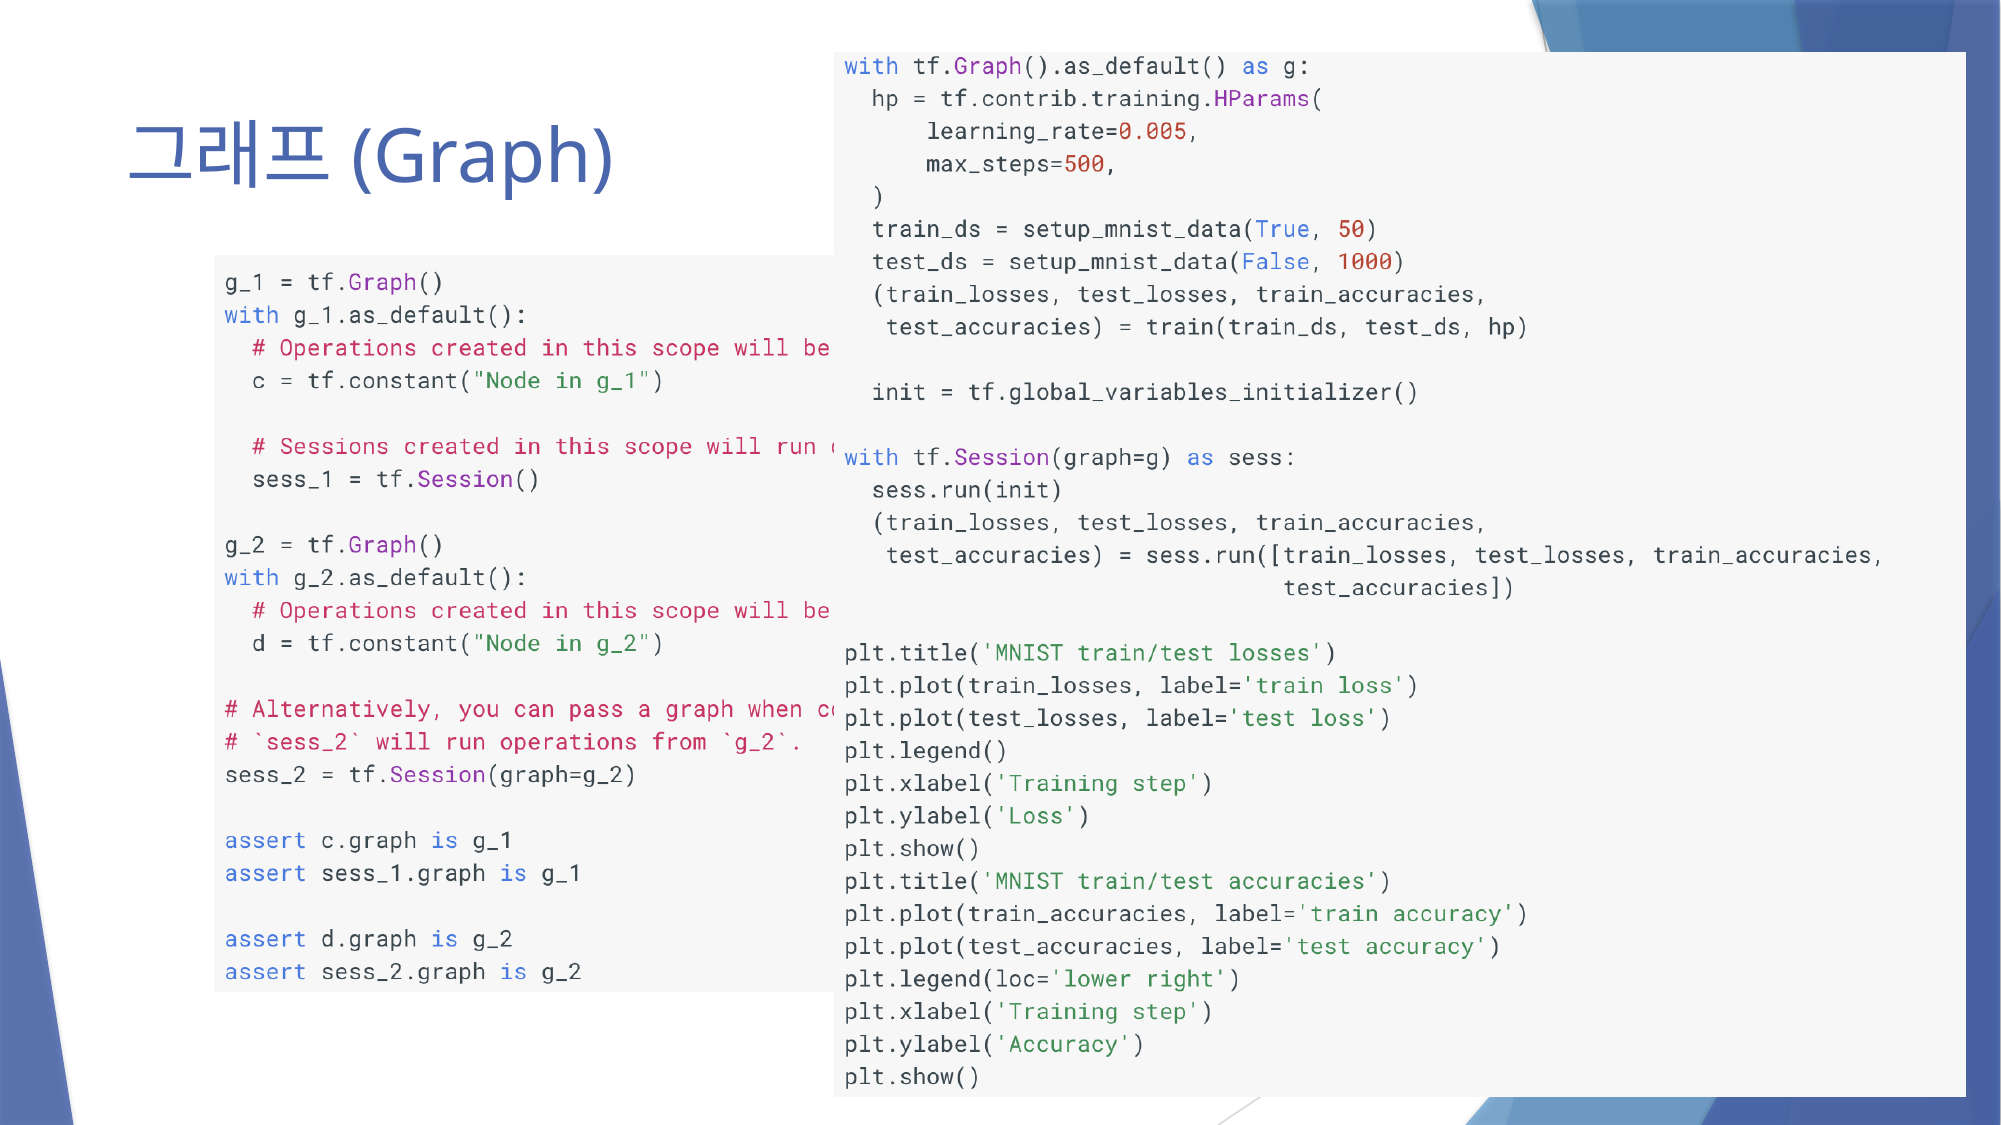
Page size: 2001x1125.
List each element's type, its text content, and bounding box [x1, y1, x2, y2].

title 그래프(Graph) [111, 99, 829, 317]
picture [834, 52, 1966, 1098]
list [213, 254, 829, 992]
